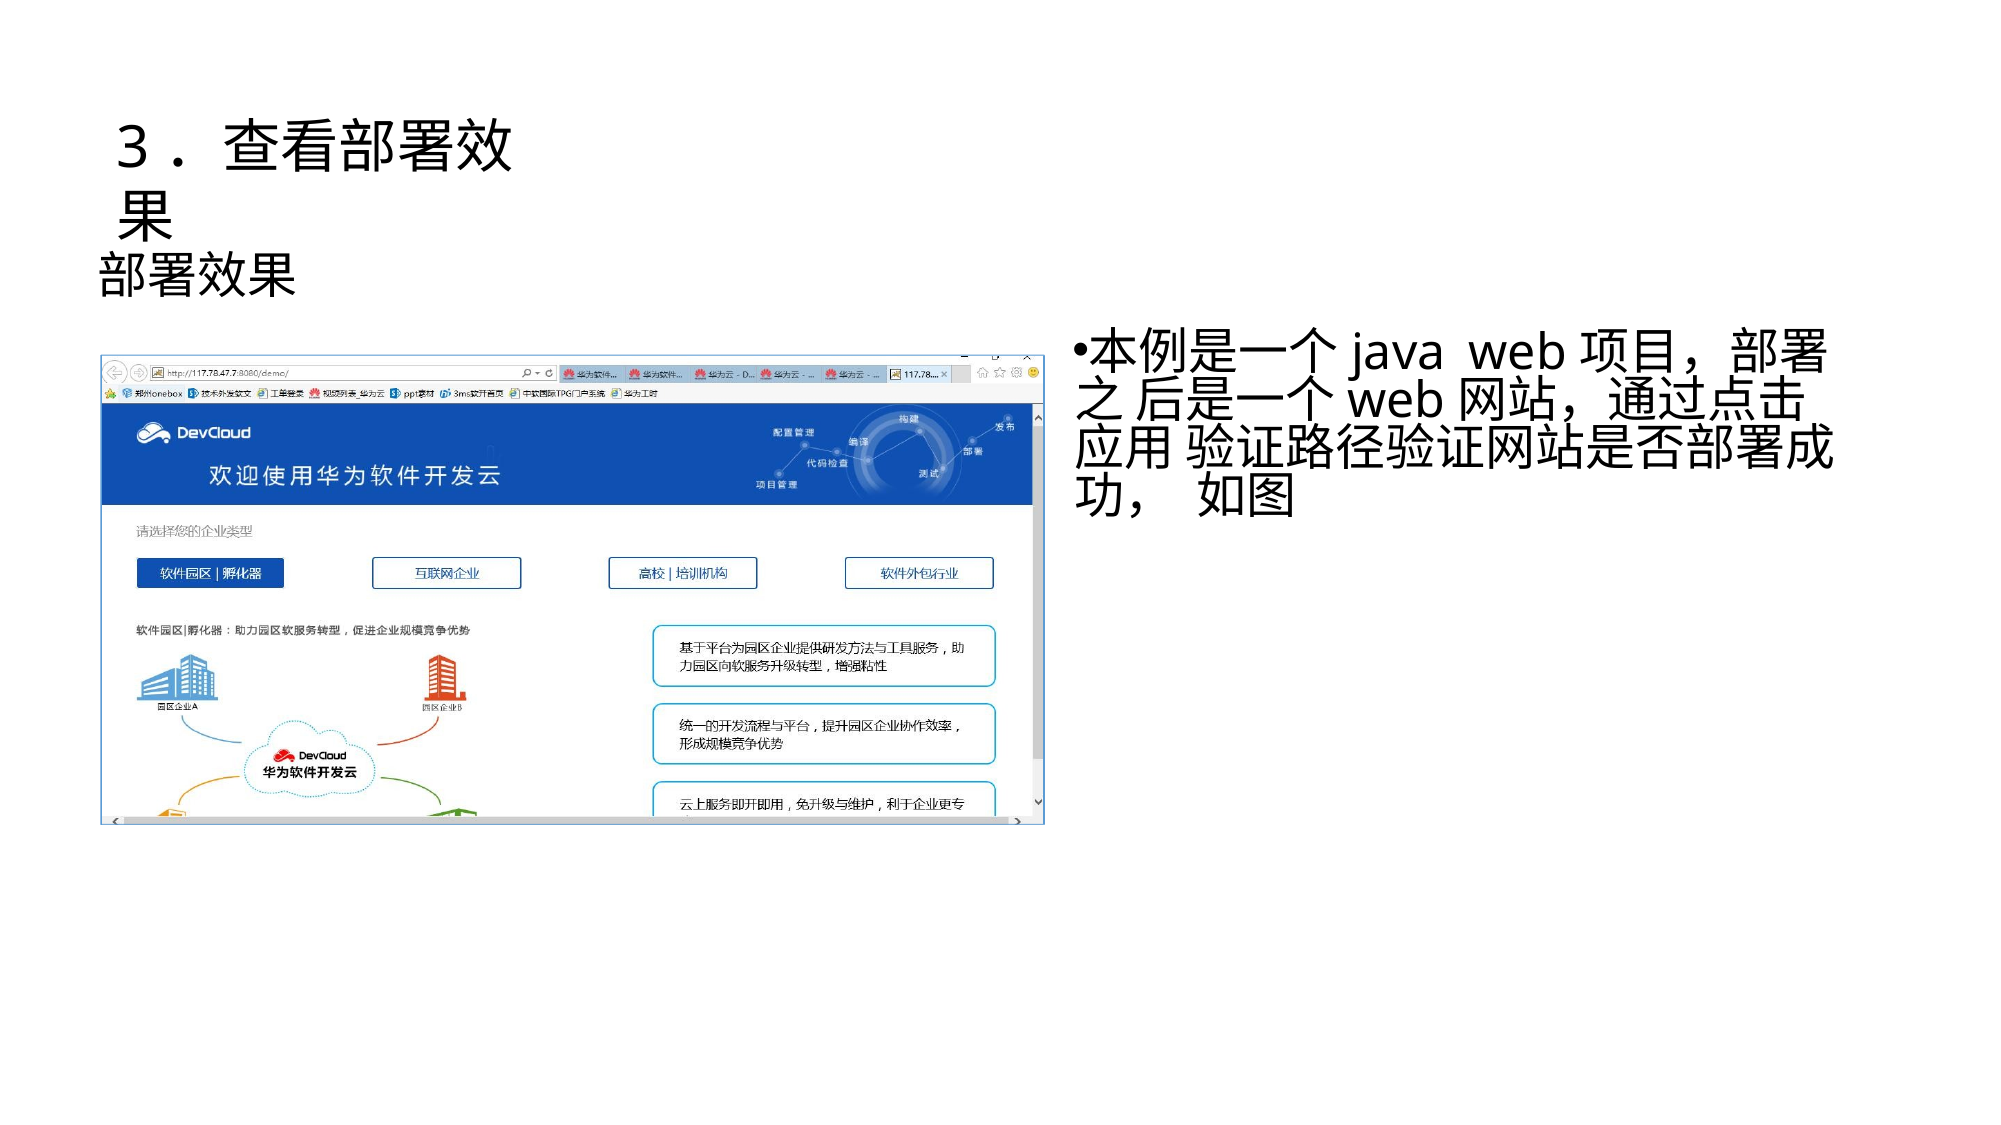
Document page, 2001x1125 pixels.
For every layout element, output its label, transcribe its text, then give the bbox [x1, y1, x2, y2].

text_box [102, 356, 1043, 823]
text_box 本例是一个java web项目，部署之 后是一个web网站，通过点击应用 验证路径验证网站是否部署成功， 如图 [1072, 317, 1844, 524]
title 3．查看部署效果 [114, 106, 557, 297]
text_box 部署效果 [95, 241, 300, 304]
